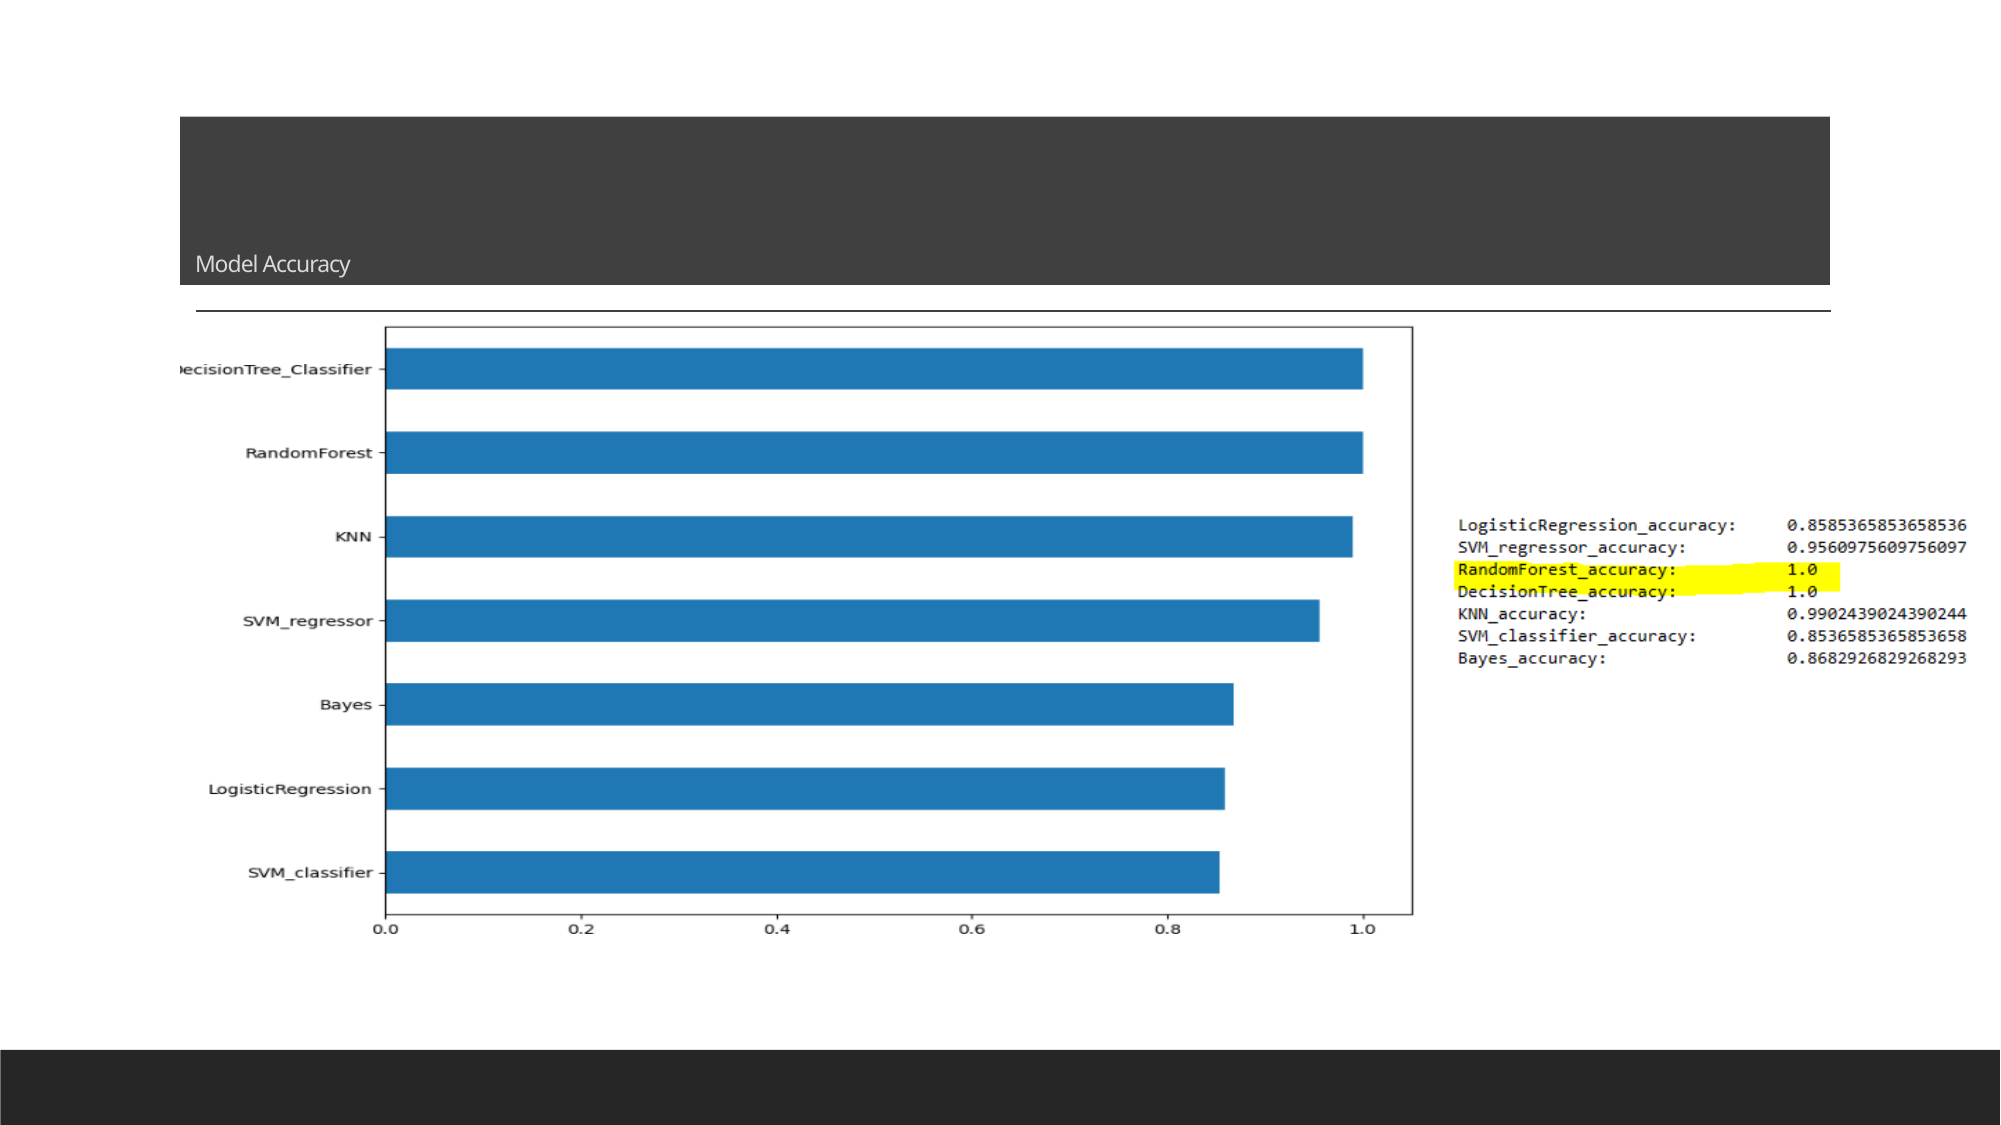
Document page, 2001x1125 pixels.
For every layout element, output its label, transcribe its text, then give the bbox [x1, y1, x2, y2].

picture [179, 322, 1423, 964]
picture [1438, 509, 1987, 680]
title Model Accuracy [180, 116, 1830, 285]
